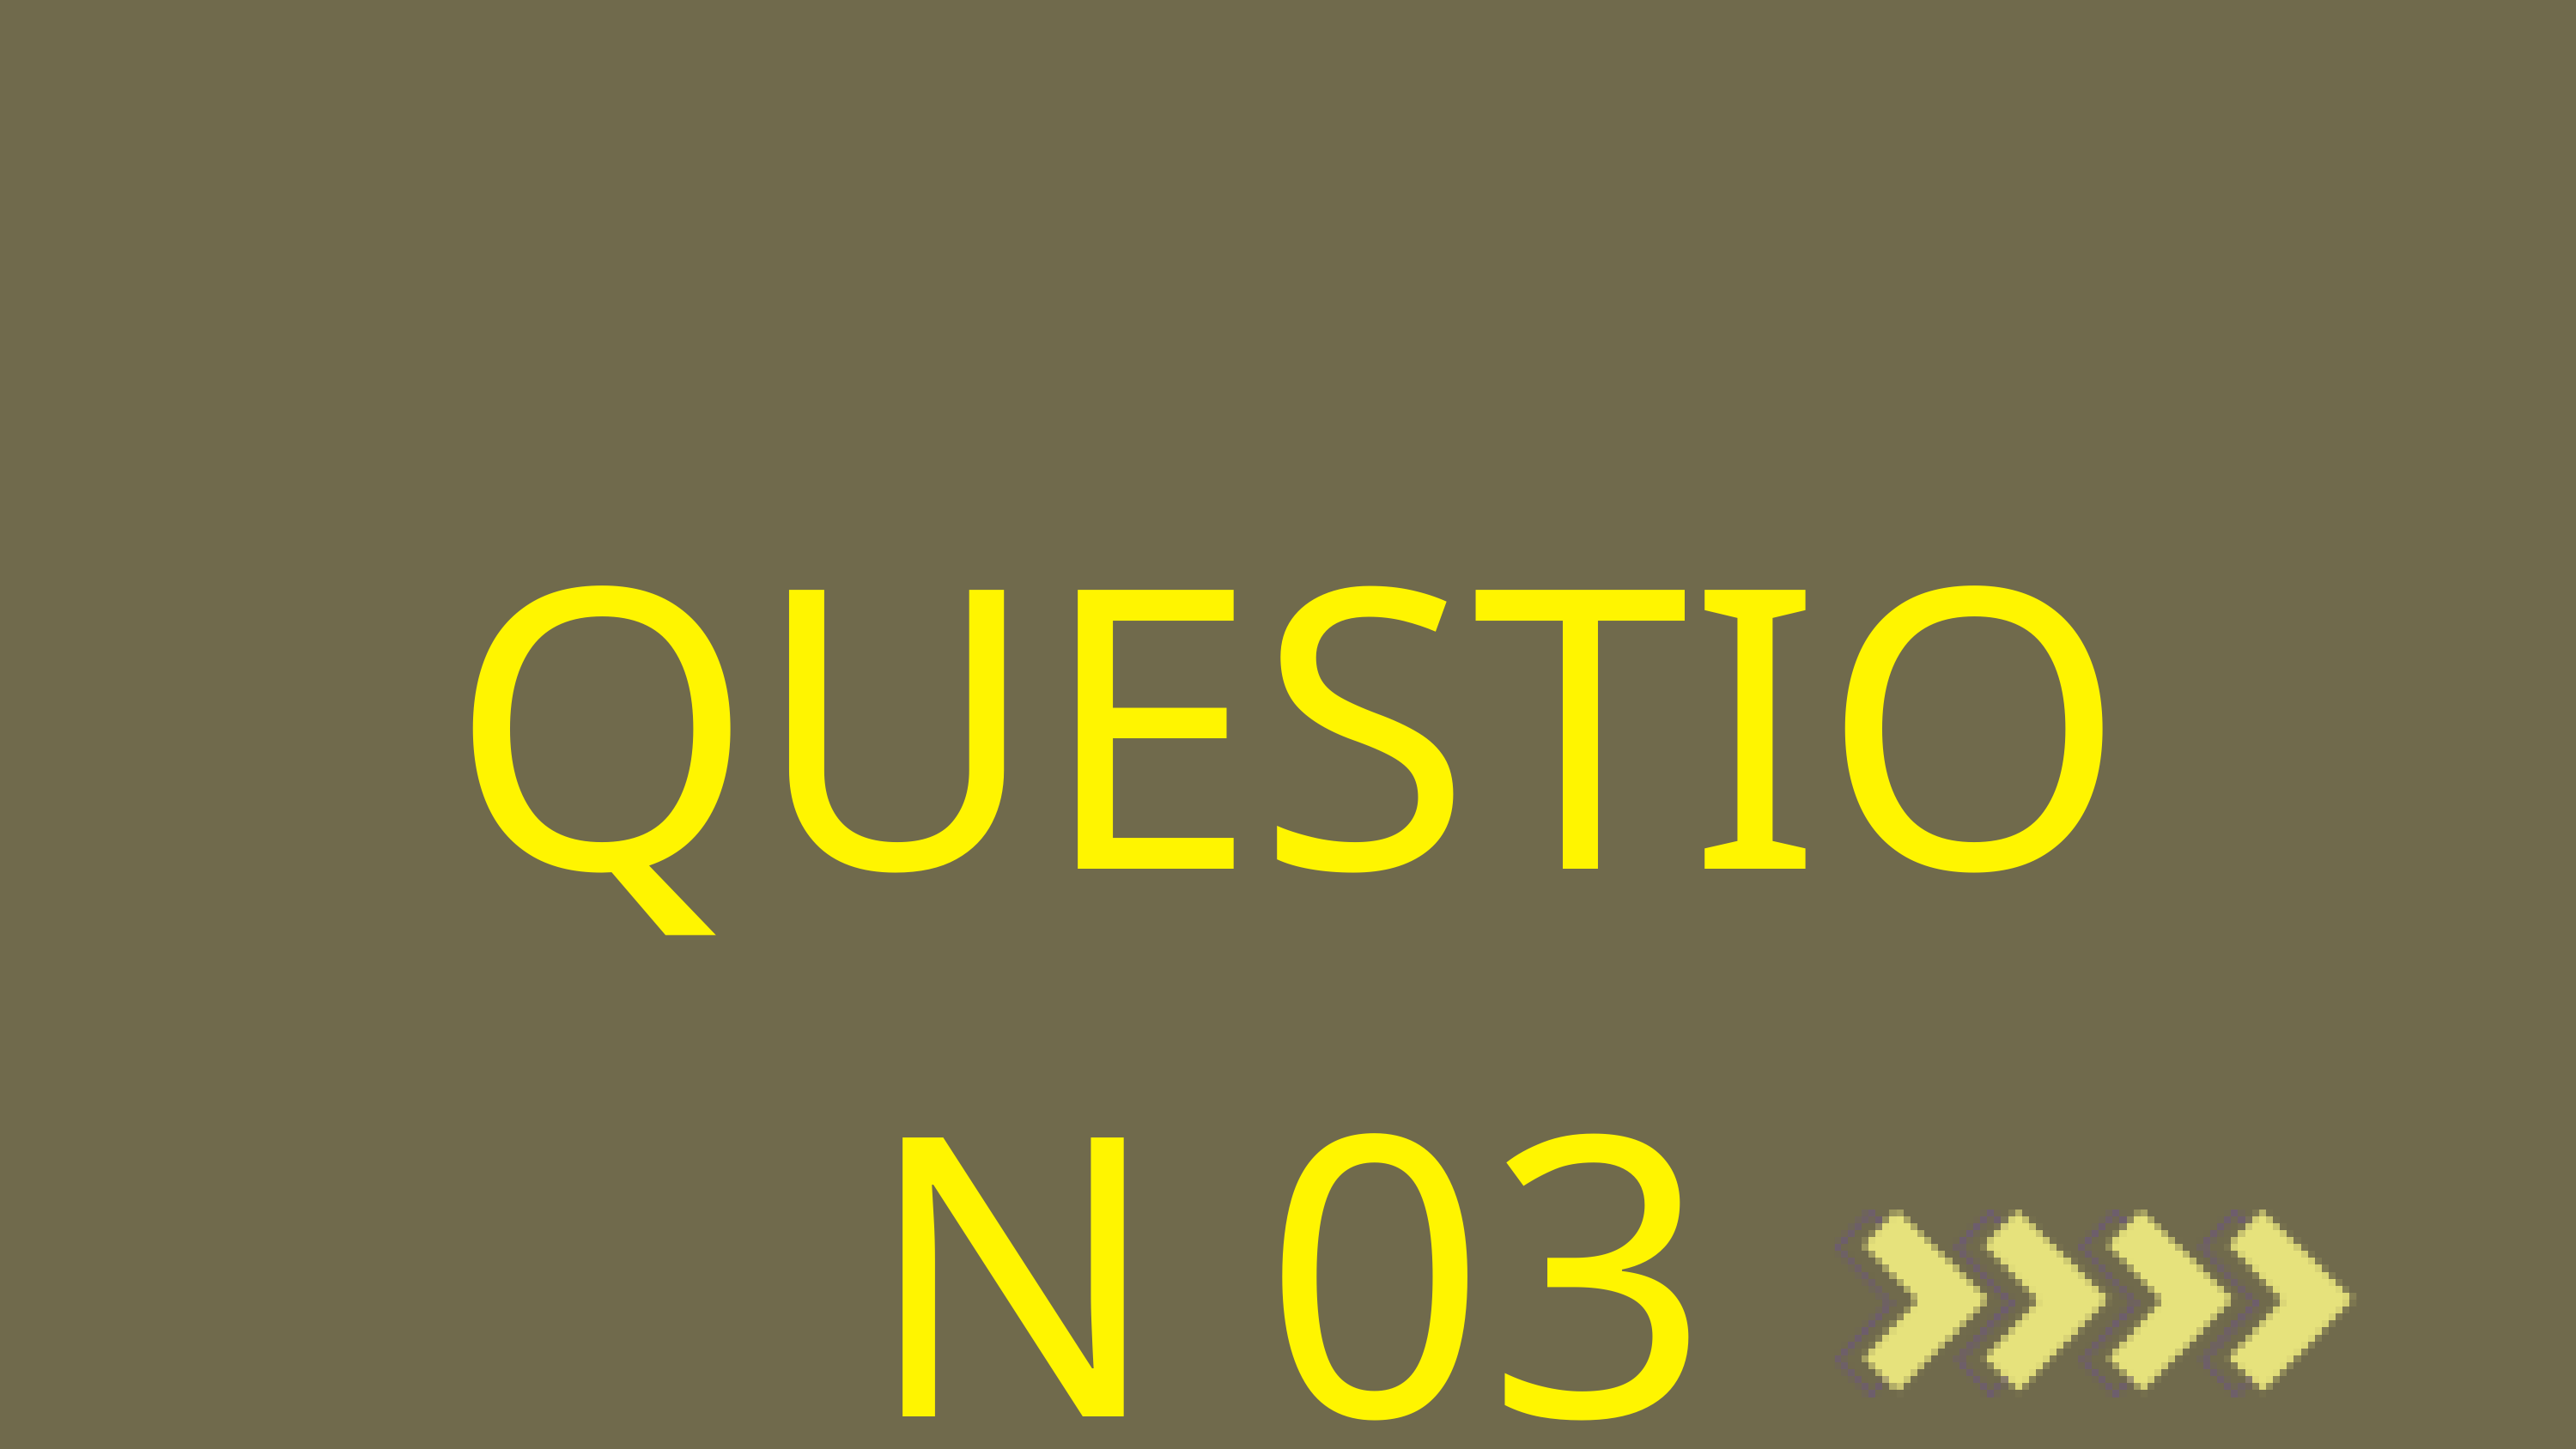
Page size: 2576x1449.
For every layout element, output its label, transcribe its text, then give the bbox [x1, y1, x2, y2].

text_box [1834, 1210, 2357, 1398]
text_box QUESTION 03 [405, 400, 2171, 1449]
